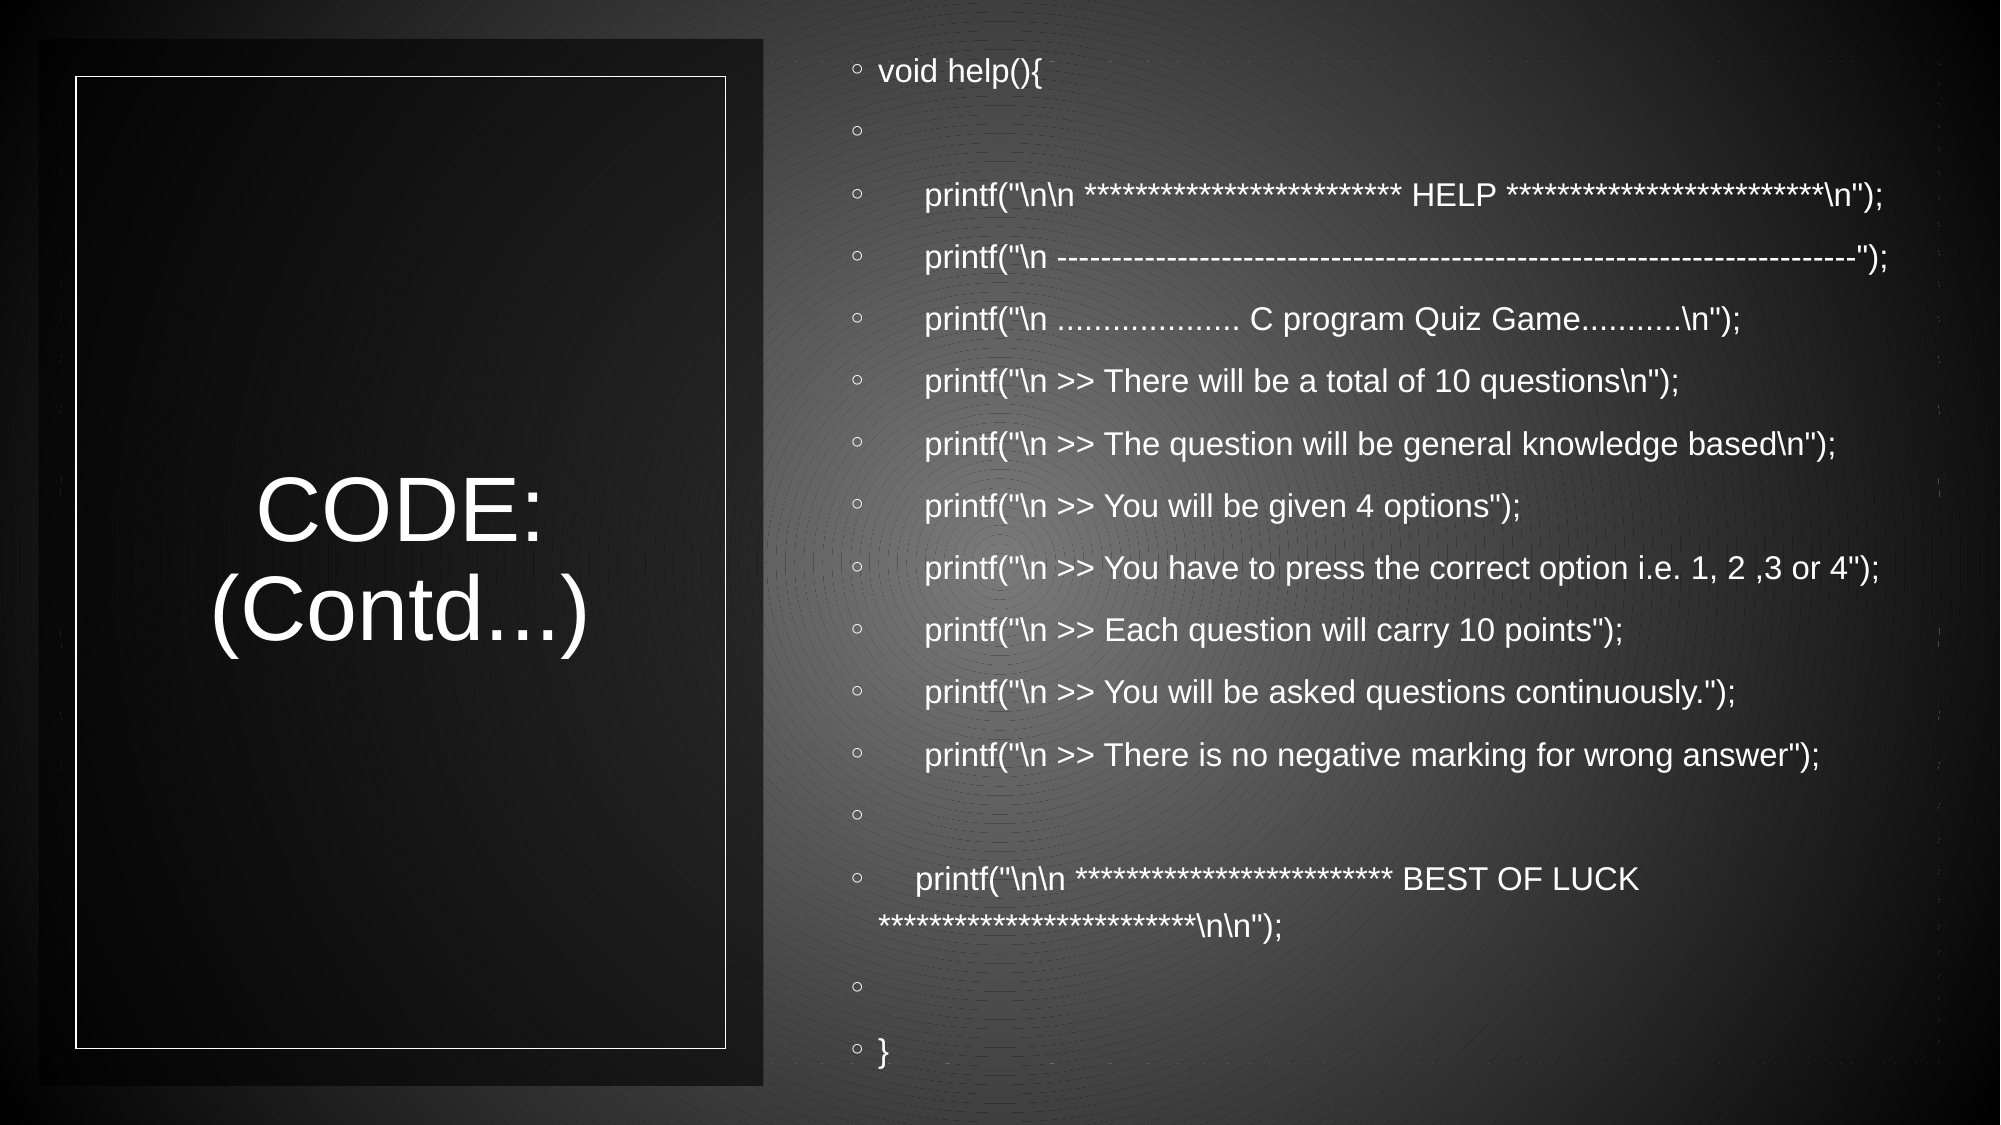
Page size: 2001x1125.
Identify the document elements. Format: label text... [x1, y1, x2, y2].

text_box [38, 38, 764, 1086]
text_box [76, 76, 726, 1049]
title CODE: (Contd...) [110, 143, 692, 980]
text_box [0, 0, 2000, 1125]
list void help(){ printf("\n\n ************************* HELP *************************\n"); printf("\n -------------------------------------------------------------------------"); printf("\n .................... C program Quiz Game...........\n"); printf("\n >> There will be a total of 10 questions\n"); printf("\n >> The question will be general knowledge based\n"); printf("\n >> You will be given 4 options"); printf("\n >> You have to press the correct option i.e. 1, 2 ,3 or 4"); printf("\n >> Each question will carry 10 points"); printf("\n >> You will be asked questions continuously."); printf("\n >> There is no negative marking for wrong answer"); printf("\n\n ************************* BEST OF LUCK *************************\n\n"); } [832, 25, 1946, 1085]
